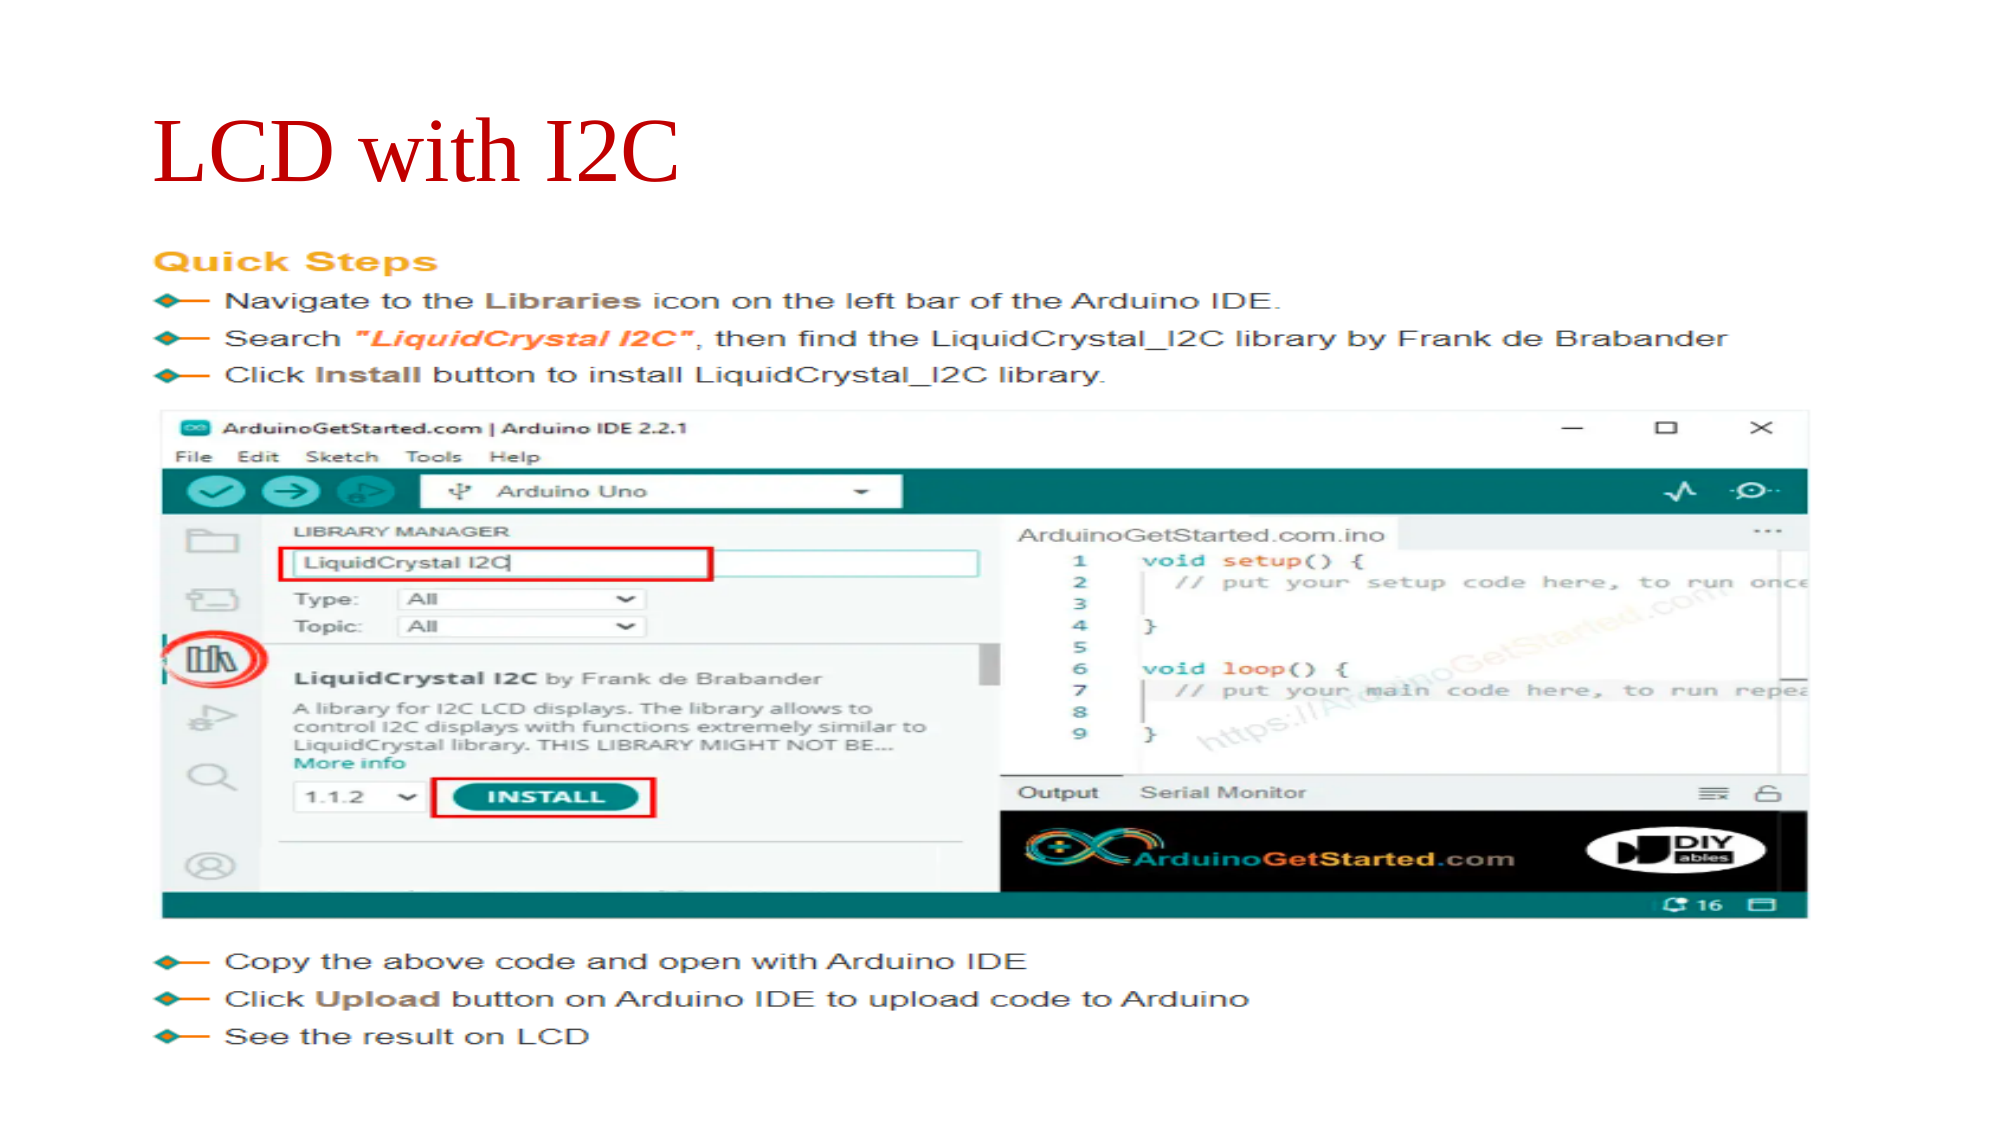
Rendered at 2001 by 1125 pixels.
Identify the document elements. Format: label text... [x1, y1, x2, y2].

title LCD with I2C [137, 59, 1863, 245]
picture [137, 244, 1813, 1047]
